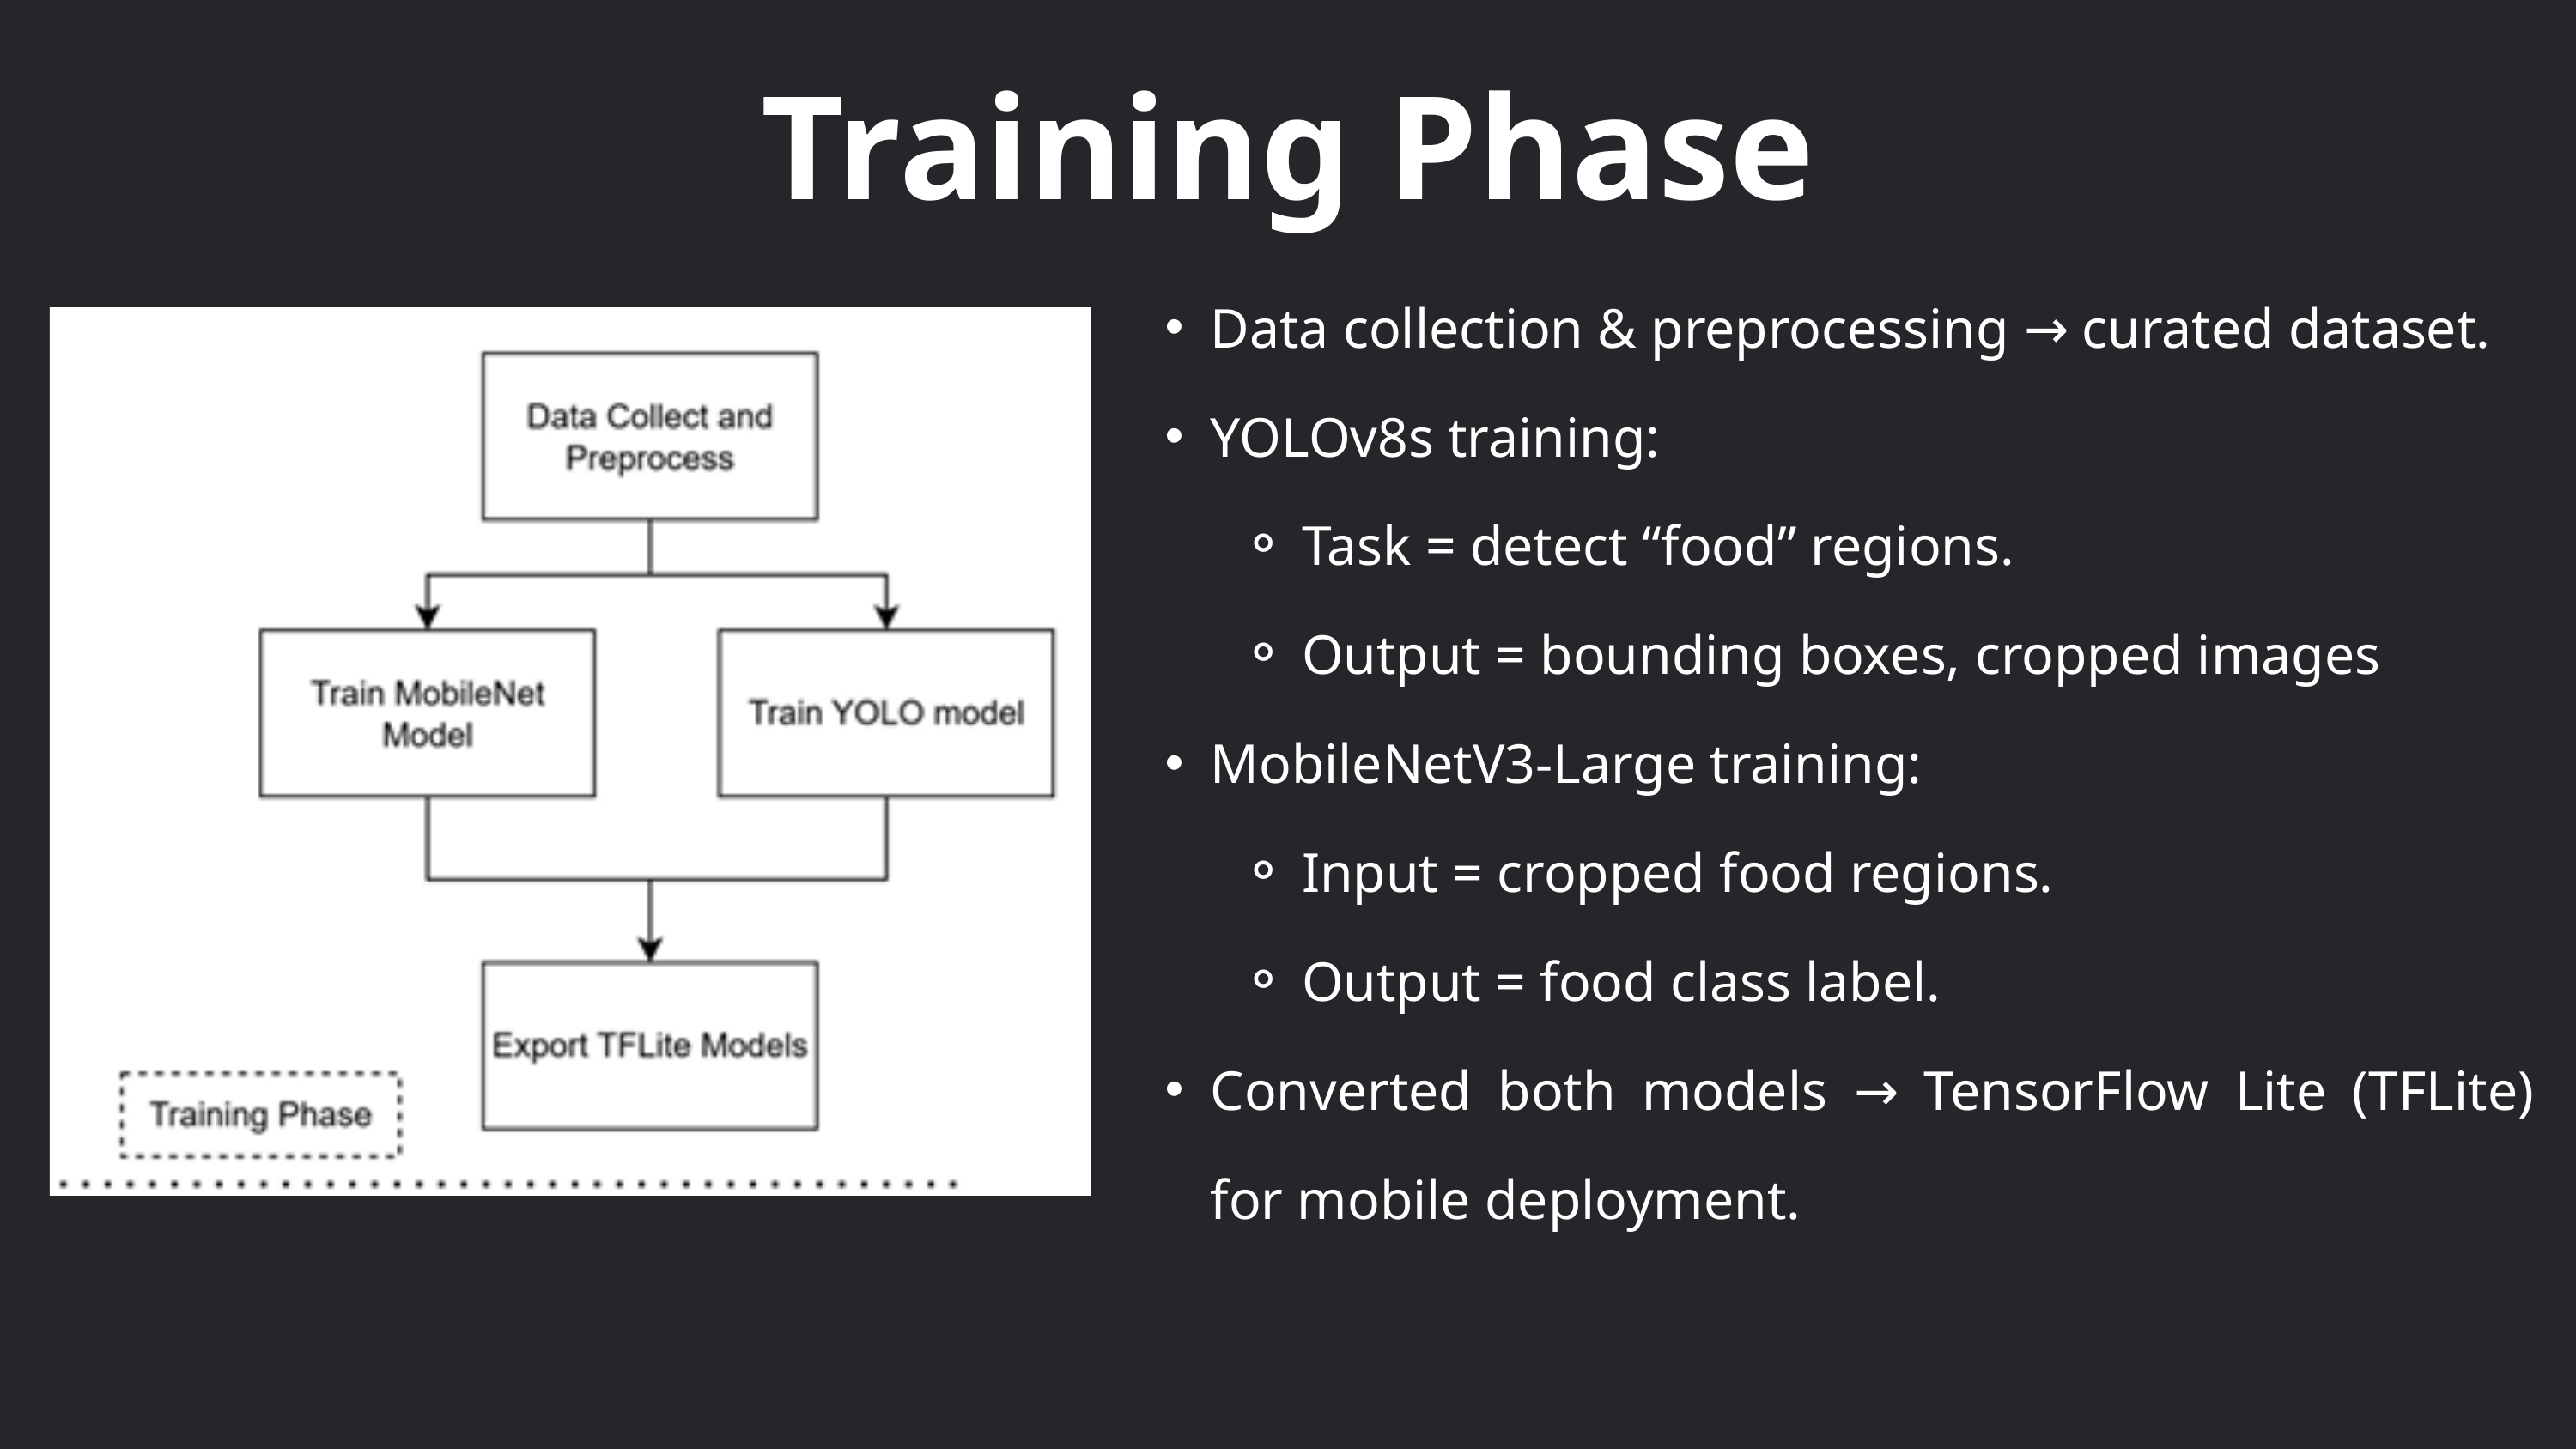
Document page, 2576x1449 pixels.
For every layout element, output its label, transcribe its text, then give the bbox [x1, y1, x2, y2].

text_box [49, 307, 1091, 1196]
text_box Training Phase [370, 56, 2206, 228]
text_box Data collection & preprocessing → curated dataset. YOLOv8s training: Task = detect “food” regions. Output = bounding boxes, cropped images MobileNetV3-Large training: Input = cropped food regions. Output = food class label. Converted both models → TensorFlow Lite (TFLite) for mobile deployment. [1119, 249, 2537, 1230]
